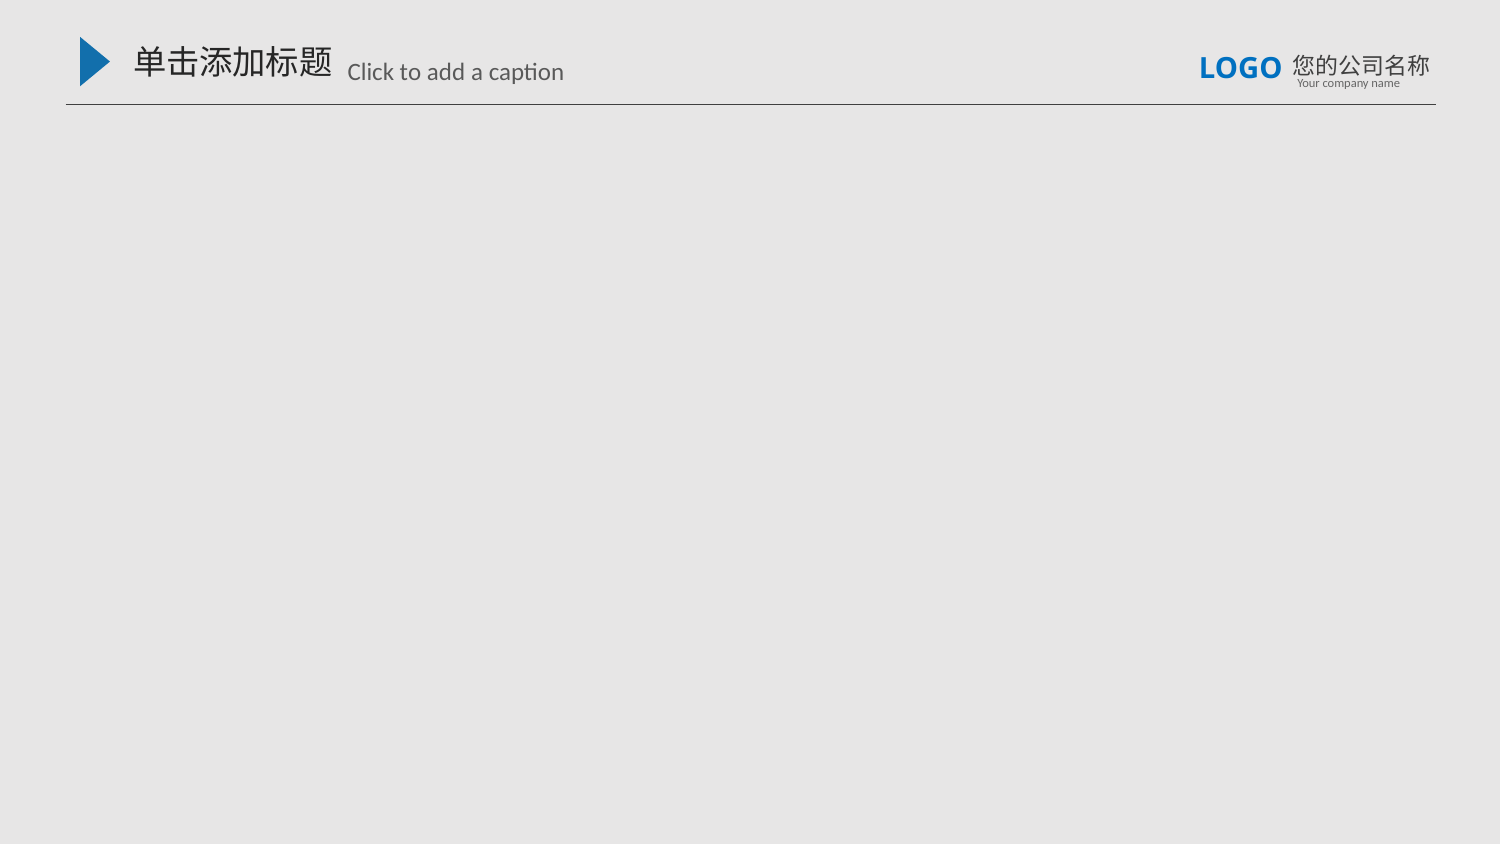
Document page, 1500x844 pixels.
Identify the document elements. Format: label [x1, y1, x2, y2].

text_box [121, 35, 643, 92]
text_box [1158, 42, 1495, 98]
text_box [78, 34, 112, 89]
